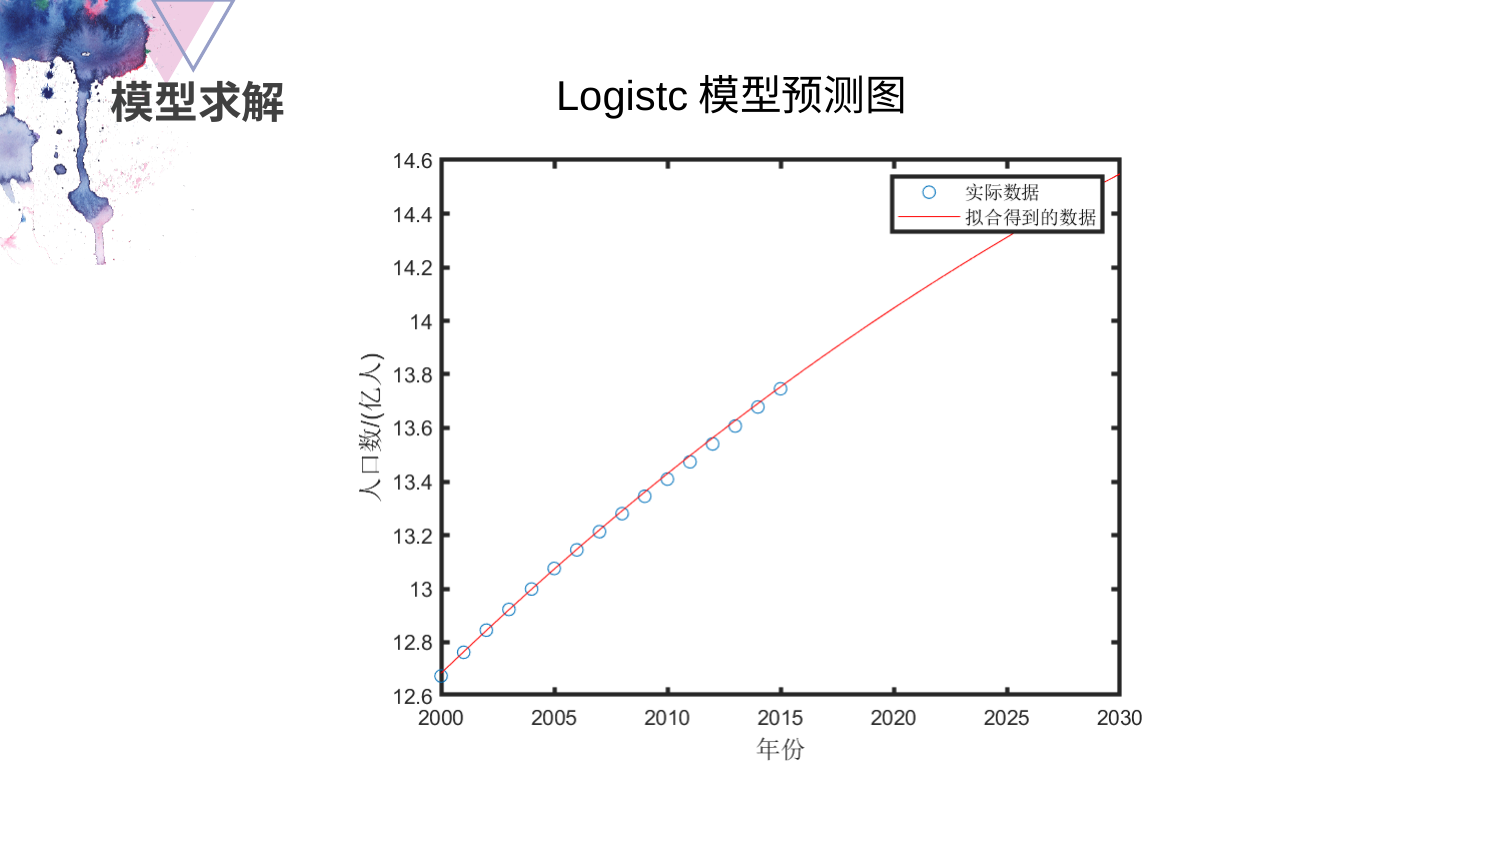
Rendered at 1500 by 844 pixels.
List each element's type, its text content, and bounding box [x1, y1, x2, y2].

text_box Logistc模型预测图 [541, 61, 959, 126]
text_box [0, 0, 443, 278]
picture [356, 150, 1144, 763]
